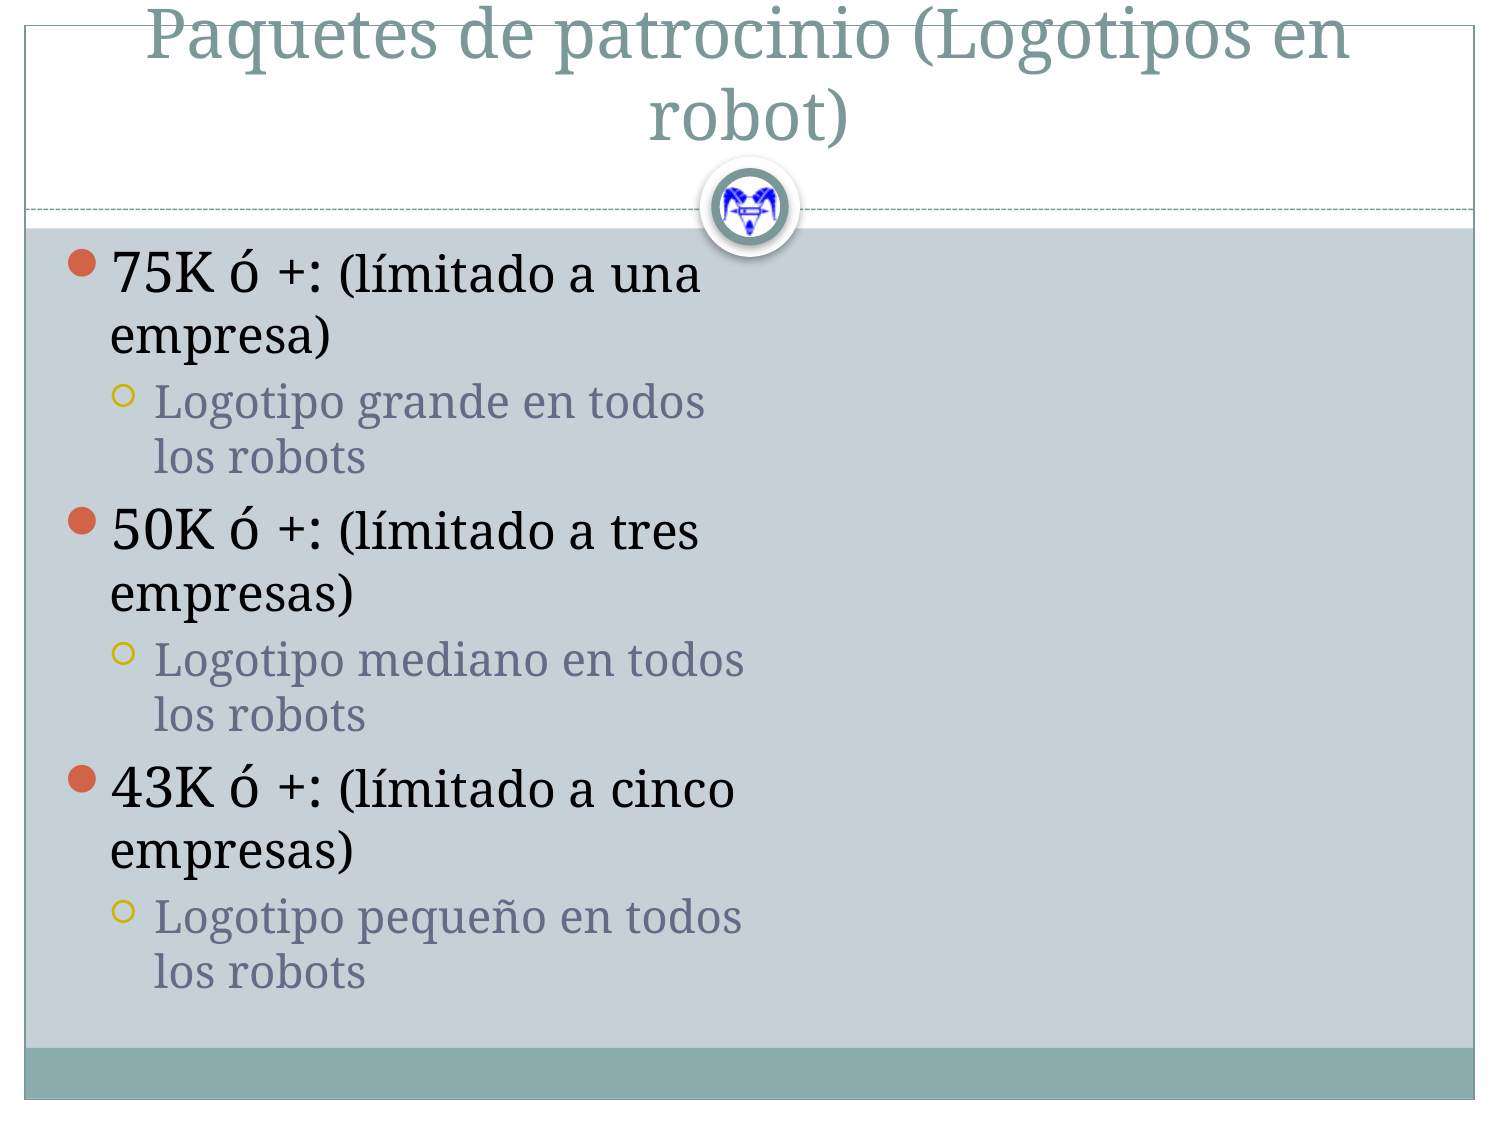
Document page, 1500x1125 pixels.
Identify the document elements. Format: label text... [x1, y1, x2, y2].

title Paquetes de patrocinio (Logotipos en robot) [49, 37, 1450, 162]
list 75K ó +: (límitado a una empresa) Logotipo grande en todos los robots 50K ó +: (límitado a tres empresas) Logotipo mediano en todos los robots 43K ó +: (límitado a cinco empresas) Logotipo pequeño en todos los robots [49, 228, 1445, 1035]
picture [723, 187, 777, 228]
